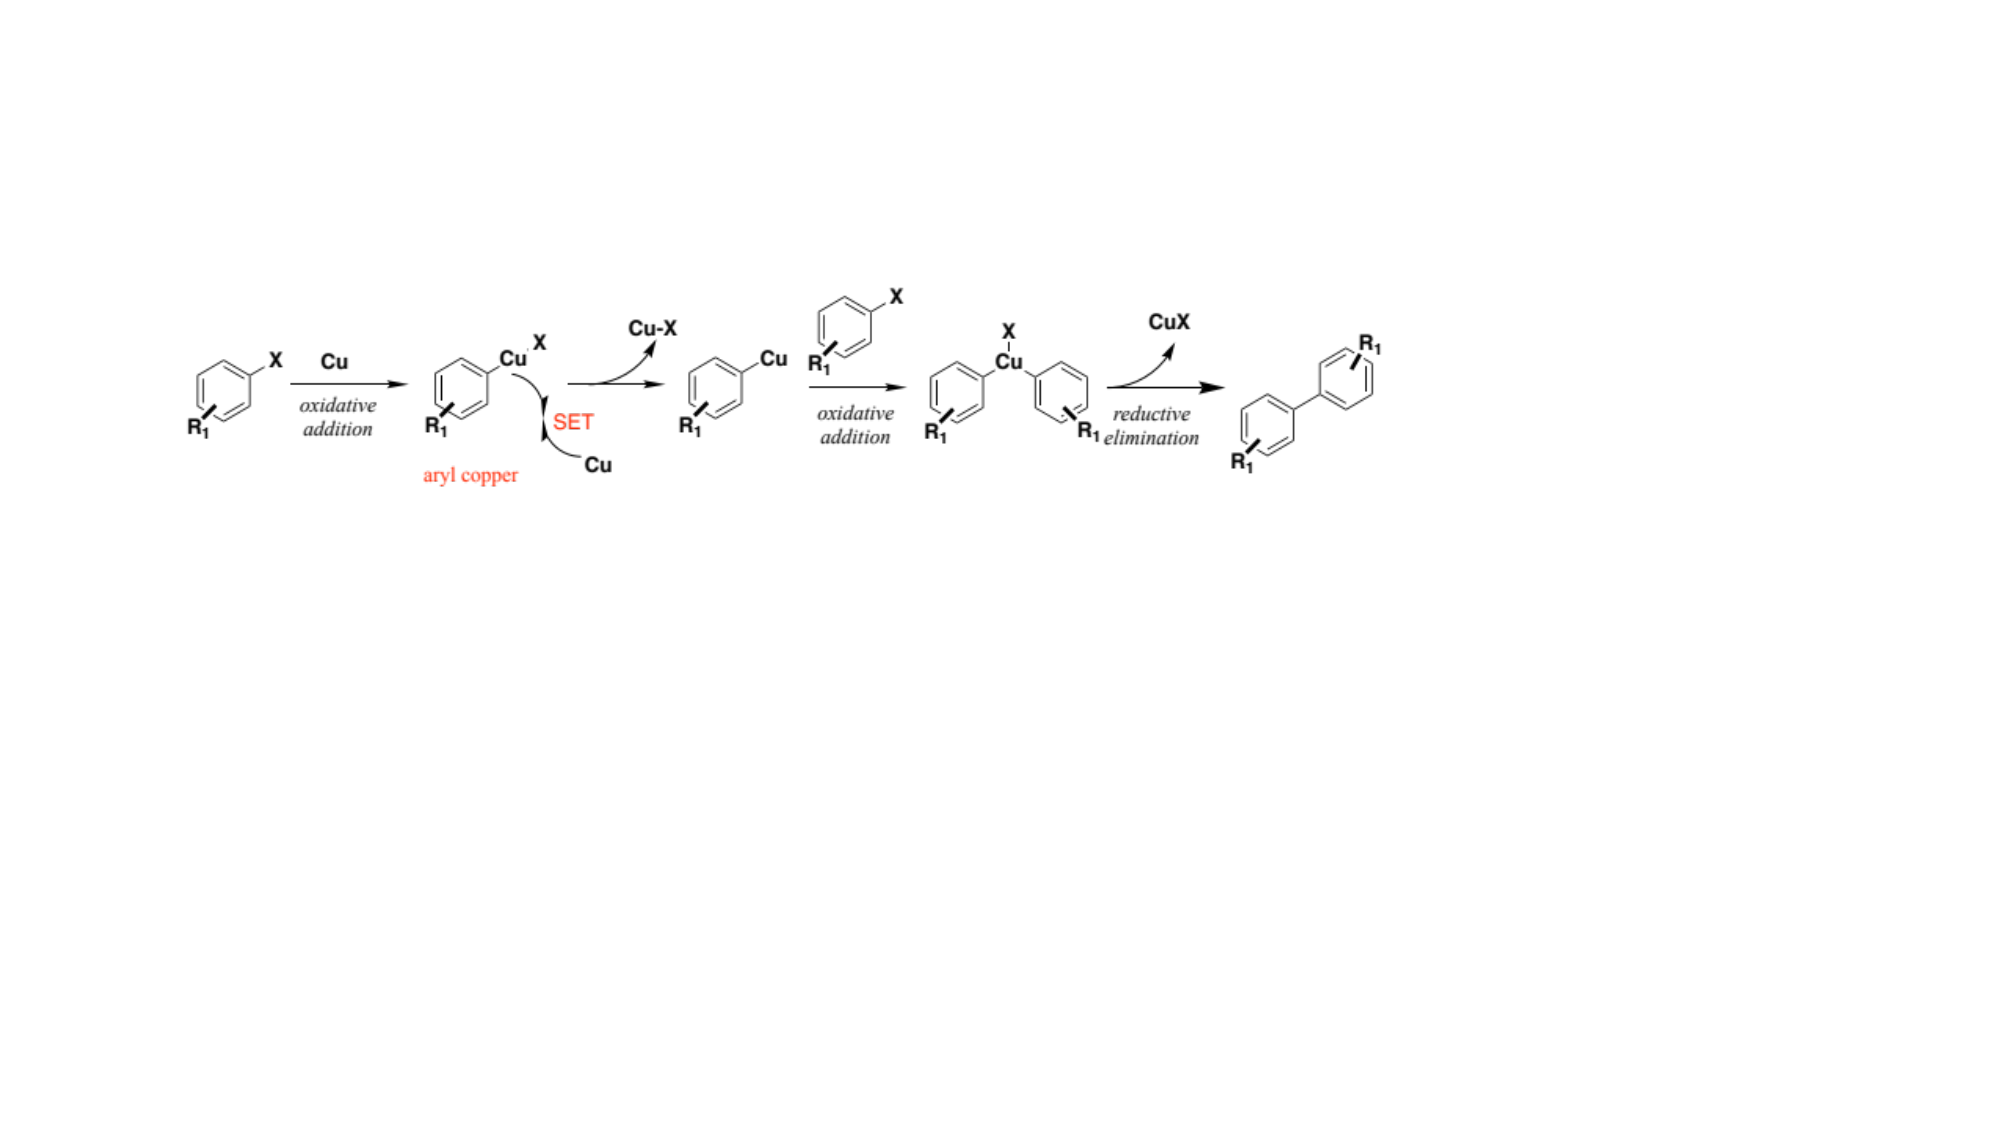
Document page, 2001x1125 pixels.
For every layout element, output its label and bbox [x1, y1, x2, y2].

text_box [184, 285, 1385, 490]
